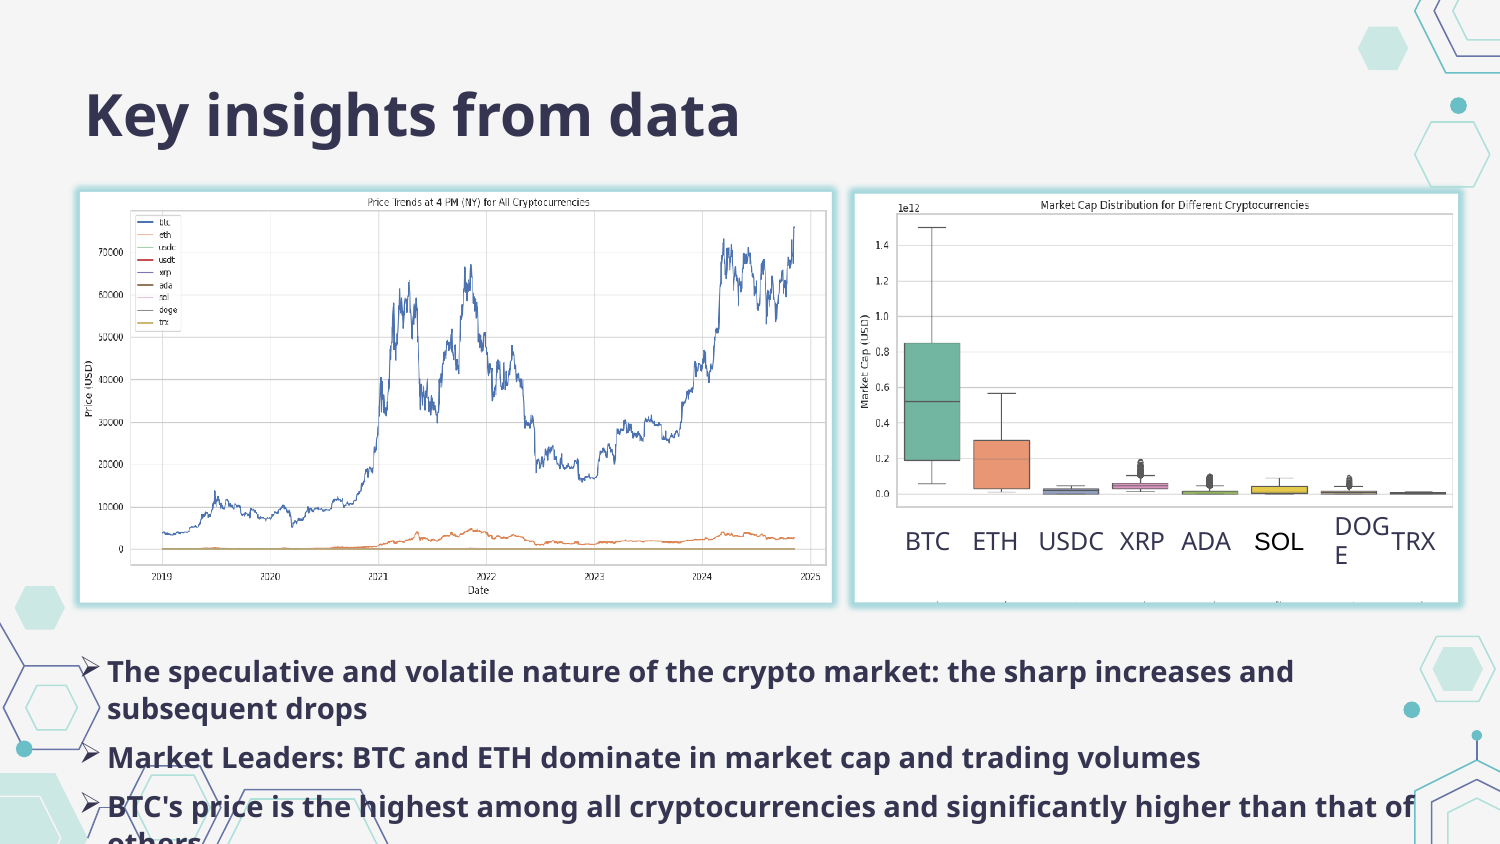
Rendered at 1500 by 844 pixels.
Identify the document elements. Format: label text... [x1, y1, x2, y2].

title Key insights from data [47, 59, 1311, 154]
picture [79, 191, 831, 602]
text_box The speculative and volatile nature of the crypto market: the sharp increases and subsequent drops Market Leaders: BTC and ETH dominate in market cap and trading volumes BTC's price is the highest among all cryptocurrencies and significantly higher than that of others [41, 636, 1459, 816]
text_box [854, 192, 1458, 602]
